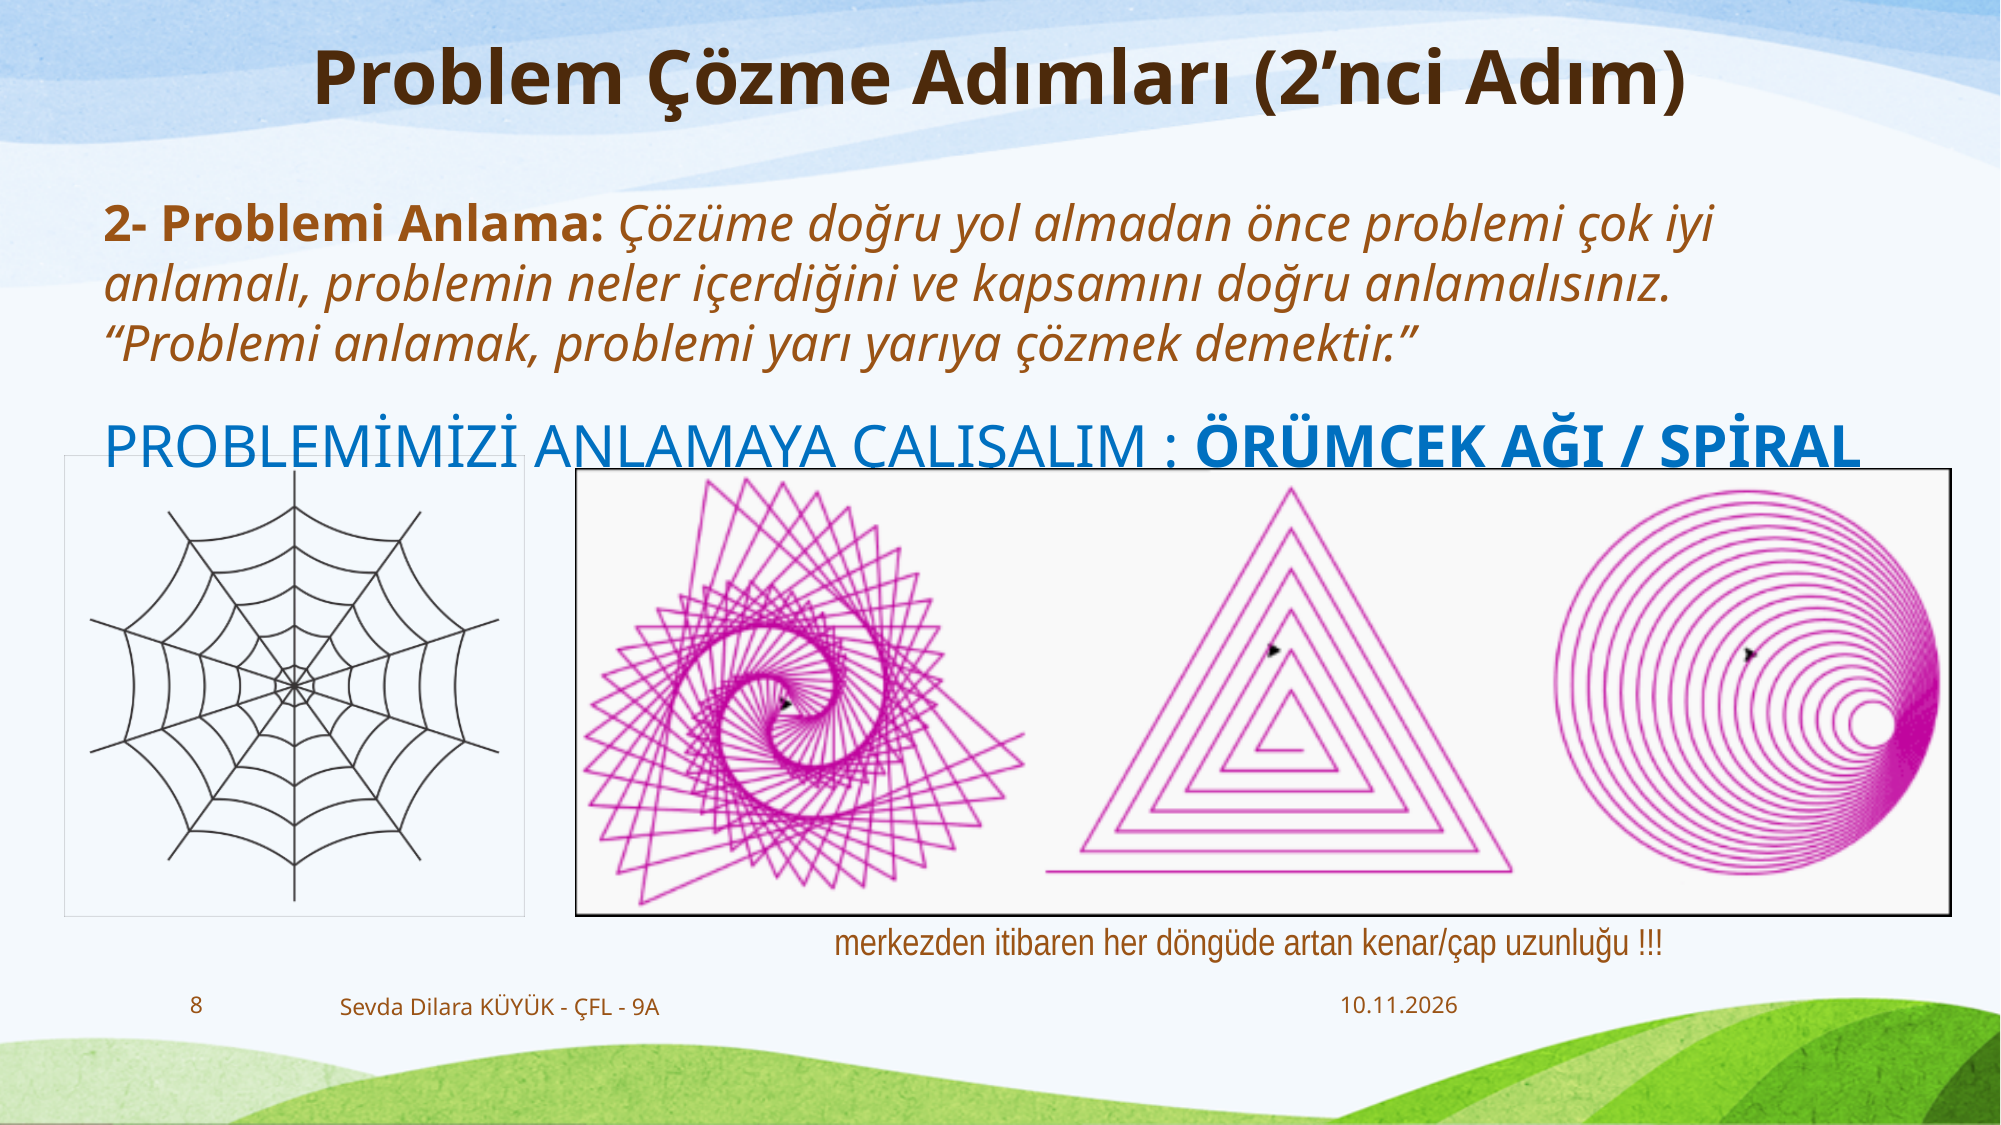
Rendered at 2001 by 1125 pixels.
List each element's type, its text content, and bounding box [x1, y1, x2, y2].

title Problem Çözme Adımları (2’nci Adım) [0, 36, 2000, 125]
text_box merkezden itibaren her döngüde artan kenar/çap uzunluğu !!! [819, 917, 1679, 971]
list 2- Problemi Anlama: Çözüme doğru yol almadan önce problemi çok iyi anlamalı, problemin neler içerdiğini ve kapsamını doğru anlamalısınız. “Problemi anlamak, problemi yarı yarıya çözmek demektir.” PROBLEMİMİZİ ANLAMAYA ÇALIŞALIM : ÖRÜMCEK AĞI / SPİRAL [88, 184, 1889, 969]
picture [0, 0, 2001, 1125]
slide_number 8 [174, 987, 300, 1025]
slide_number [1324, 987, 1554, 1025]
footer Sevda Dilara KÜYÜK - ÇFL - 9A [324, 987, 1300, 1025]
